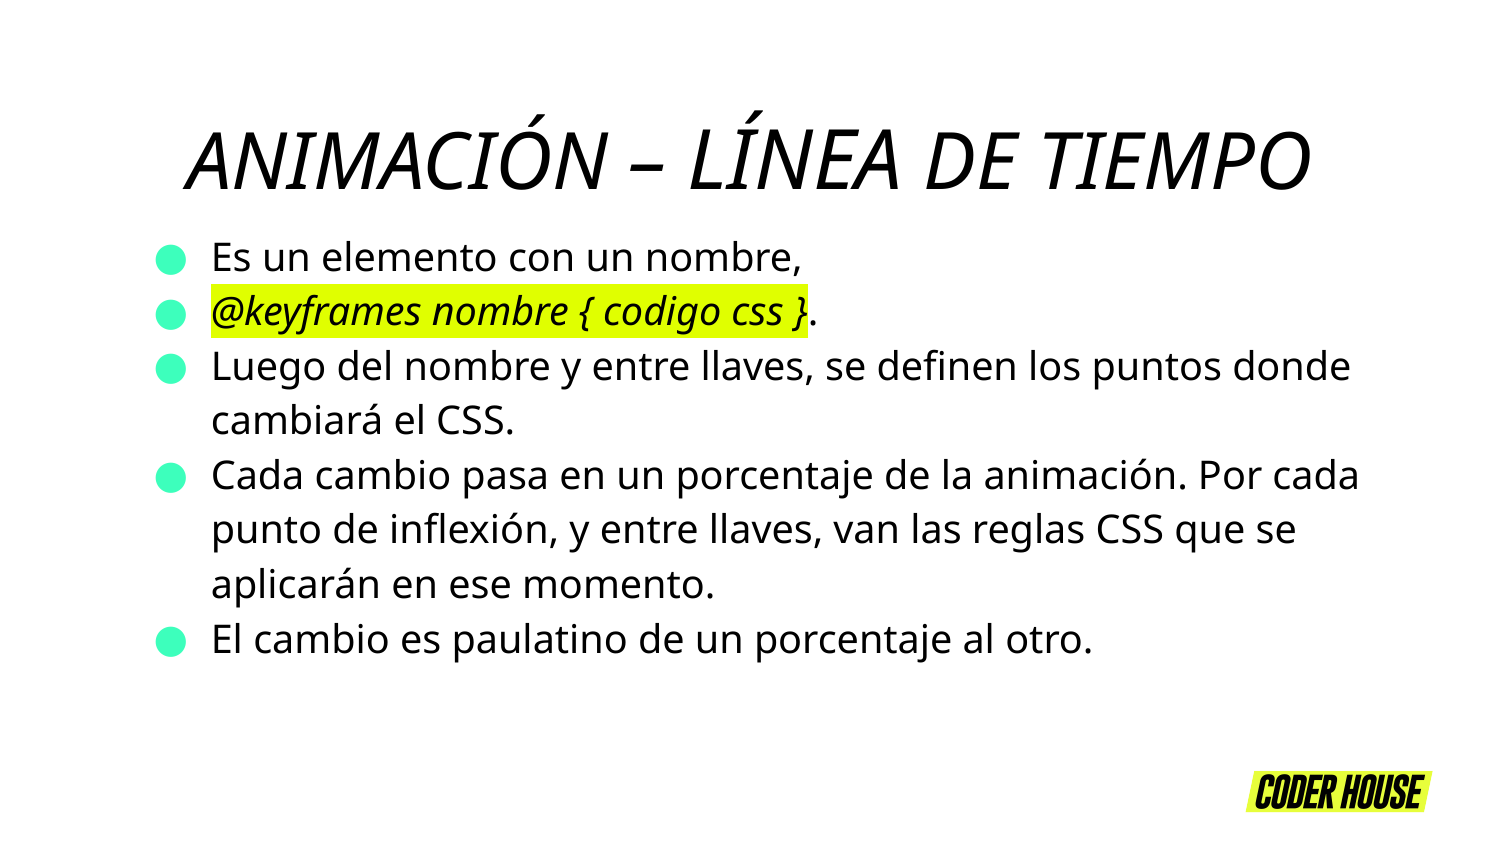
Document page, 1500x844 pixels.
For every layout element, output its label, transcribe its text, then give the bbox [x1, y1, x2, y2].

text_box ANIMACIÓN – LÍNEA DE TIEMPO [105, 76, 1395, 191]
picture [1241, 764, 1437, 819]
text_box Es un elemento con un nombre, @keyframes nombre { codigo css }. Luego del nombre y entre llaves, se definen los puntos donde cambiará el CSS. Cada cambio pasa en un porcentaje de la animación. Por cada punto de inflexión, y entre llaves, van las reglas CSS que se aplicarán en ese momento. El cambio es paulatino de un porcentaje al otro. [120, 209, 1379, 765]
